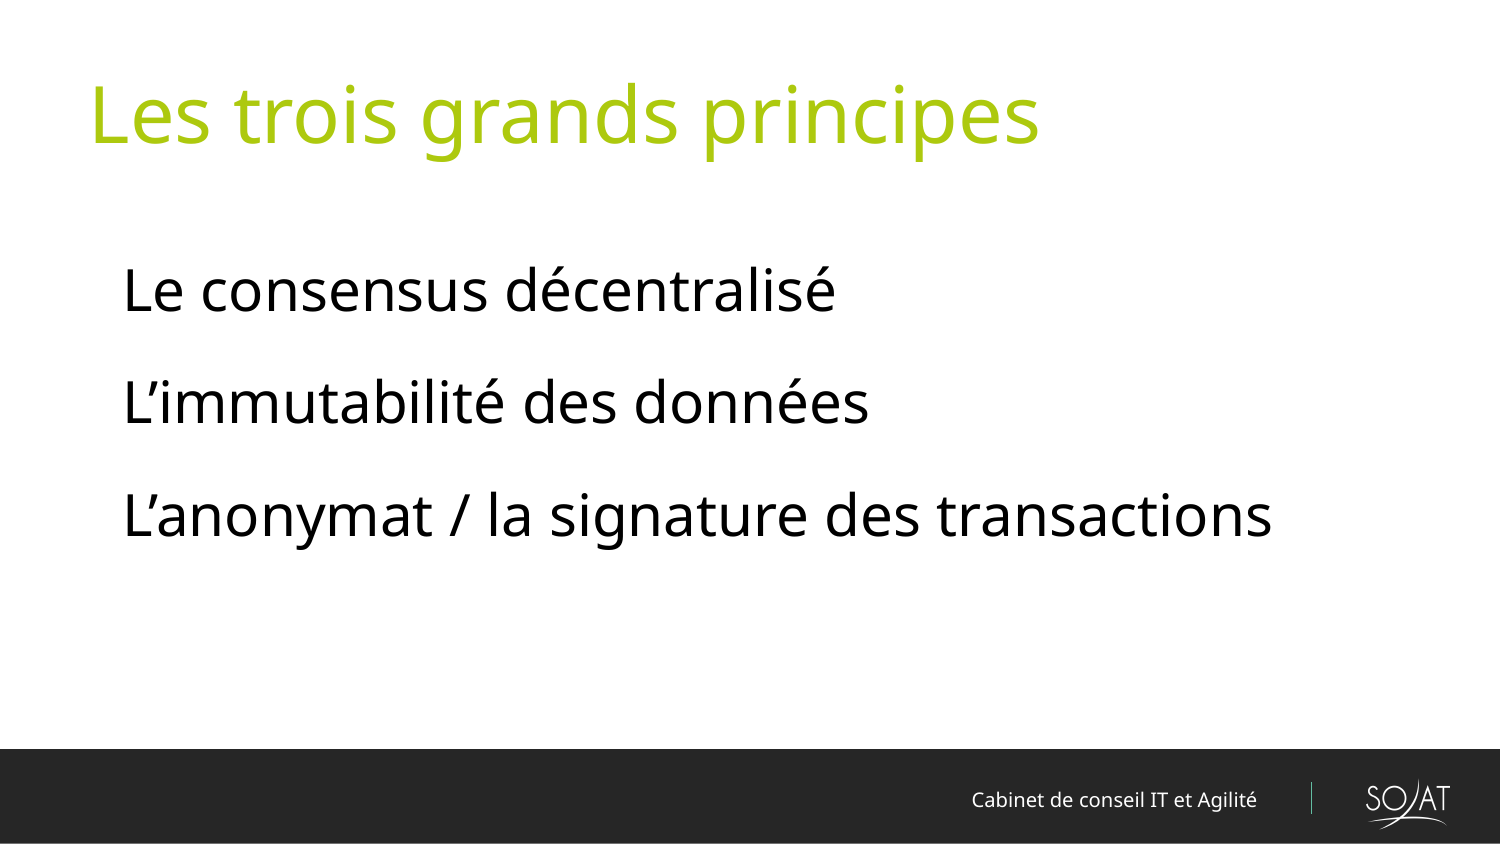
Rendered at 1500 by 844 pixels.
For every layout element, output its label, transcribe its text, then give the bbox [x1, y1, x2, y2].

title Les trois grands principes [73, 49, 1417, 132]
text_box L’anonymat / la signature des transactions [107, 463, 1379, 546]
text_box Le consensus décentralisé [107, 237, 1086, 321]
picture [1365, 778, 1451, 830]
text_box L’immutabilité des données [107, 350, 1299, 433]
